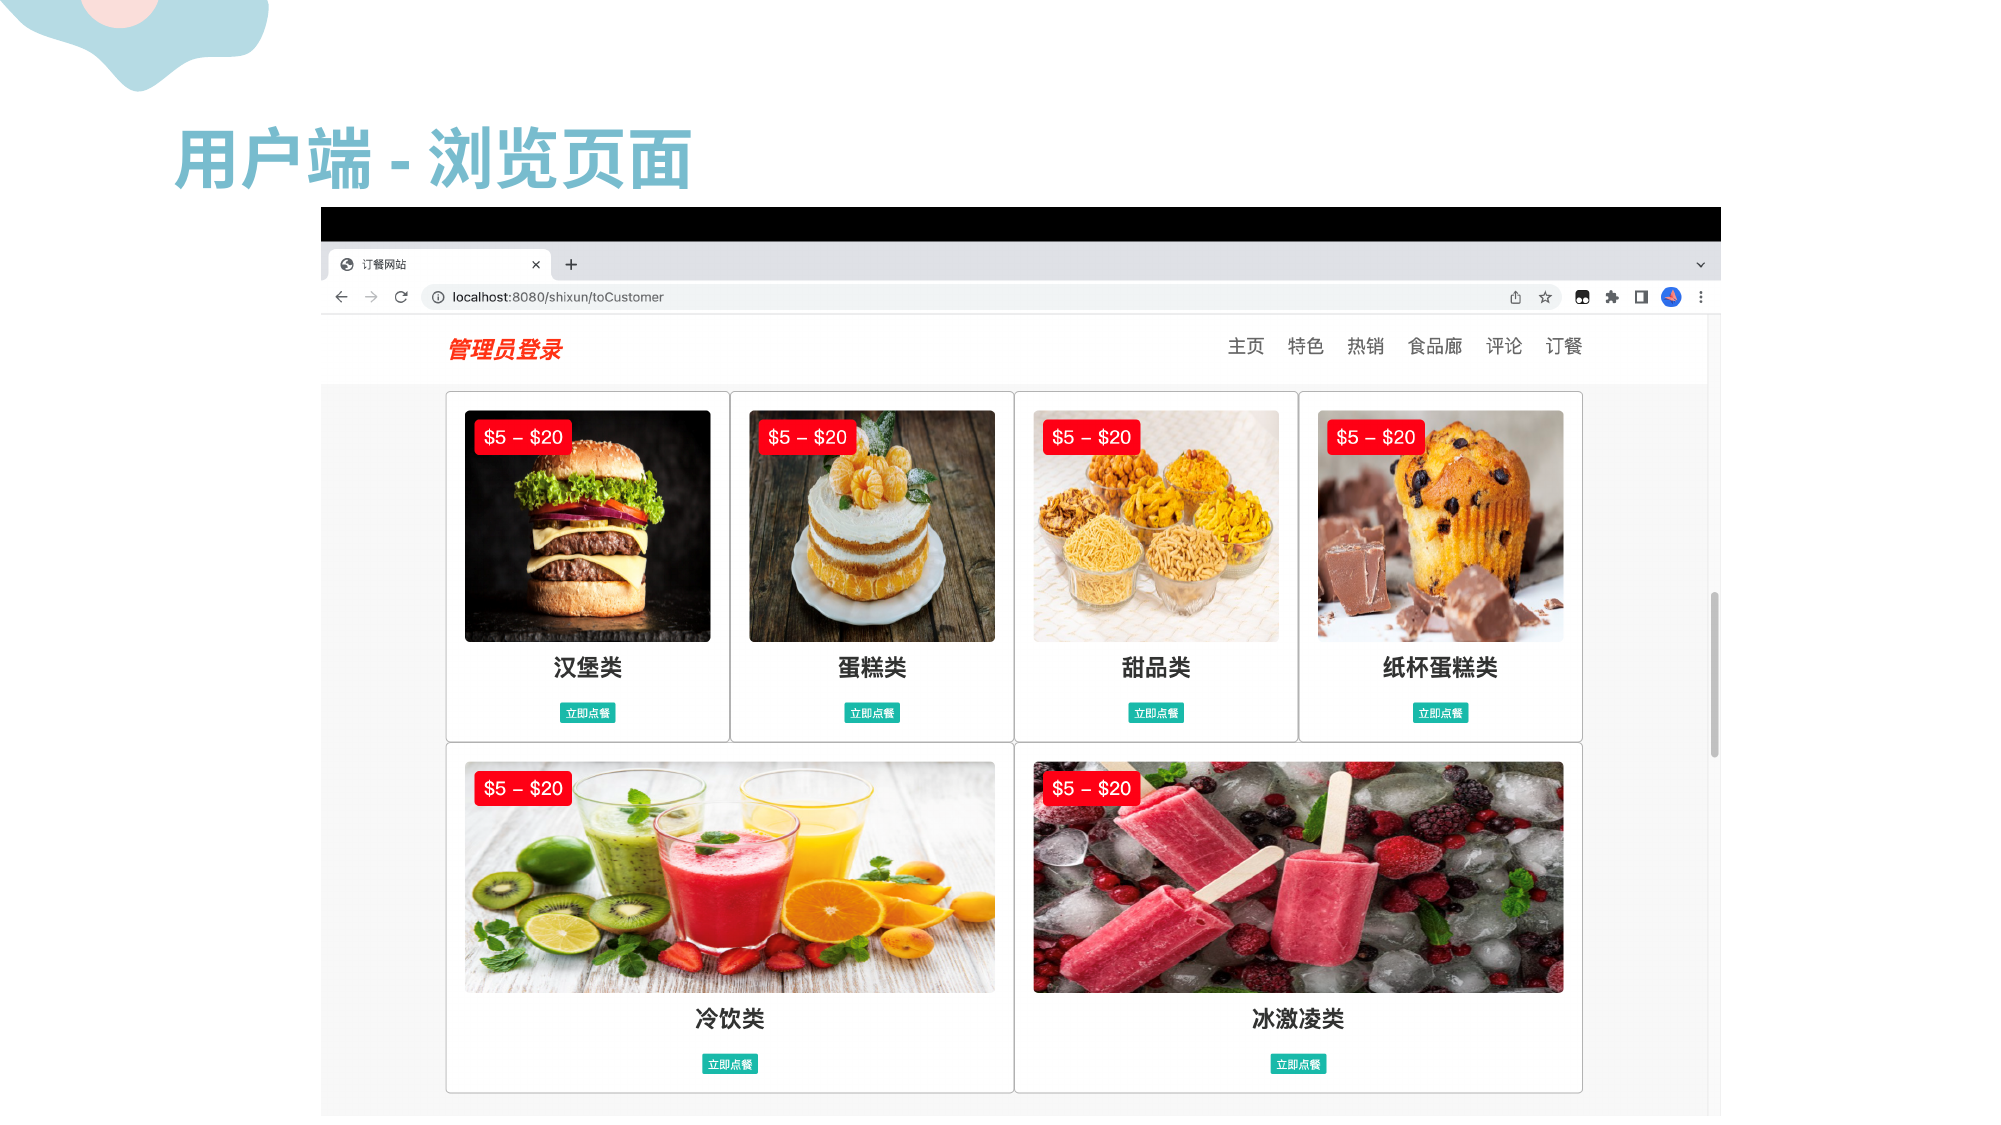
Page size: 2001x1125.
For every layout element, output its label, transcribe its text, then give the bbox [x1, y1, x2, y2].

picture [321, 207, 1721, 1116]
title 用户端-浏览页面 [158, 117, 1884, 207]
